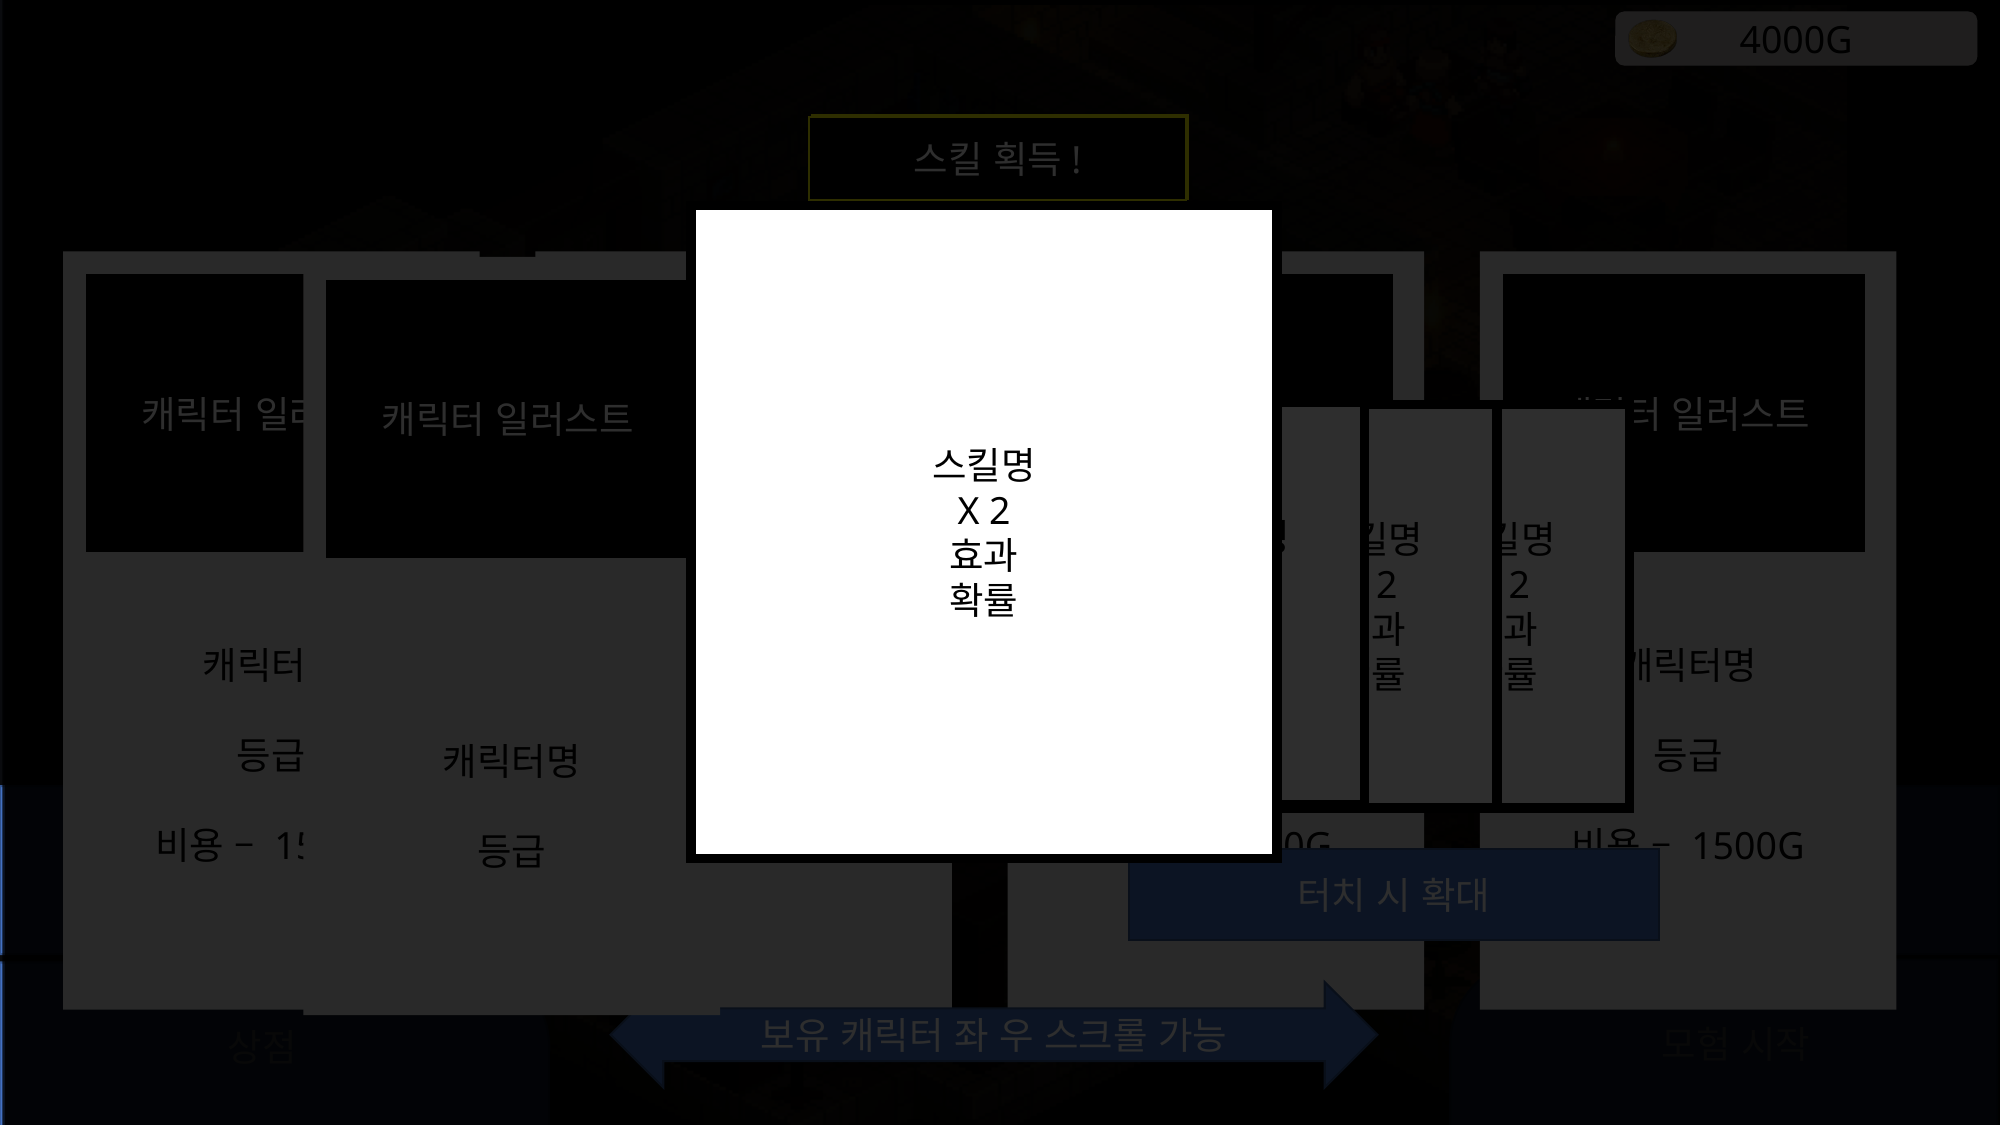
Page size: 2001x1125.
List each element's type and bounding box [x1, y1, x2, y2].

picture [88, 5, 1847, 1125]
text_box [4, 0, 2000, 1125]
